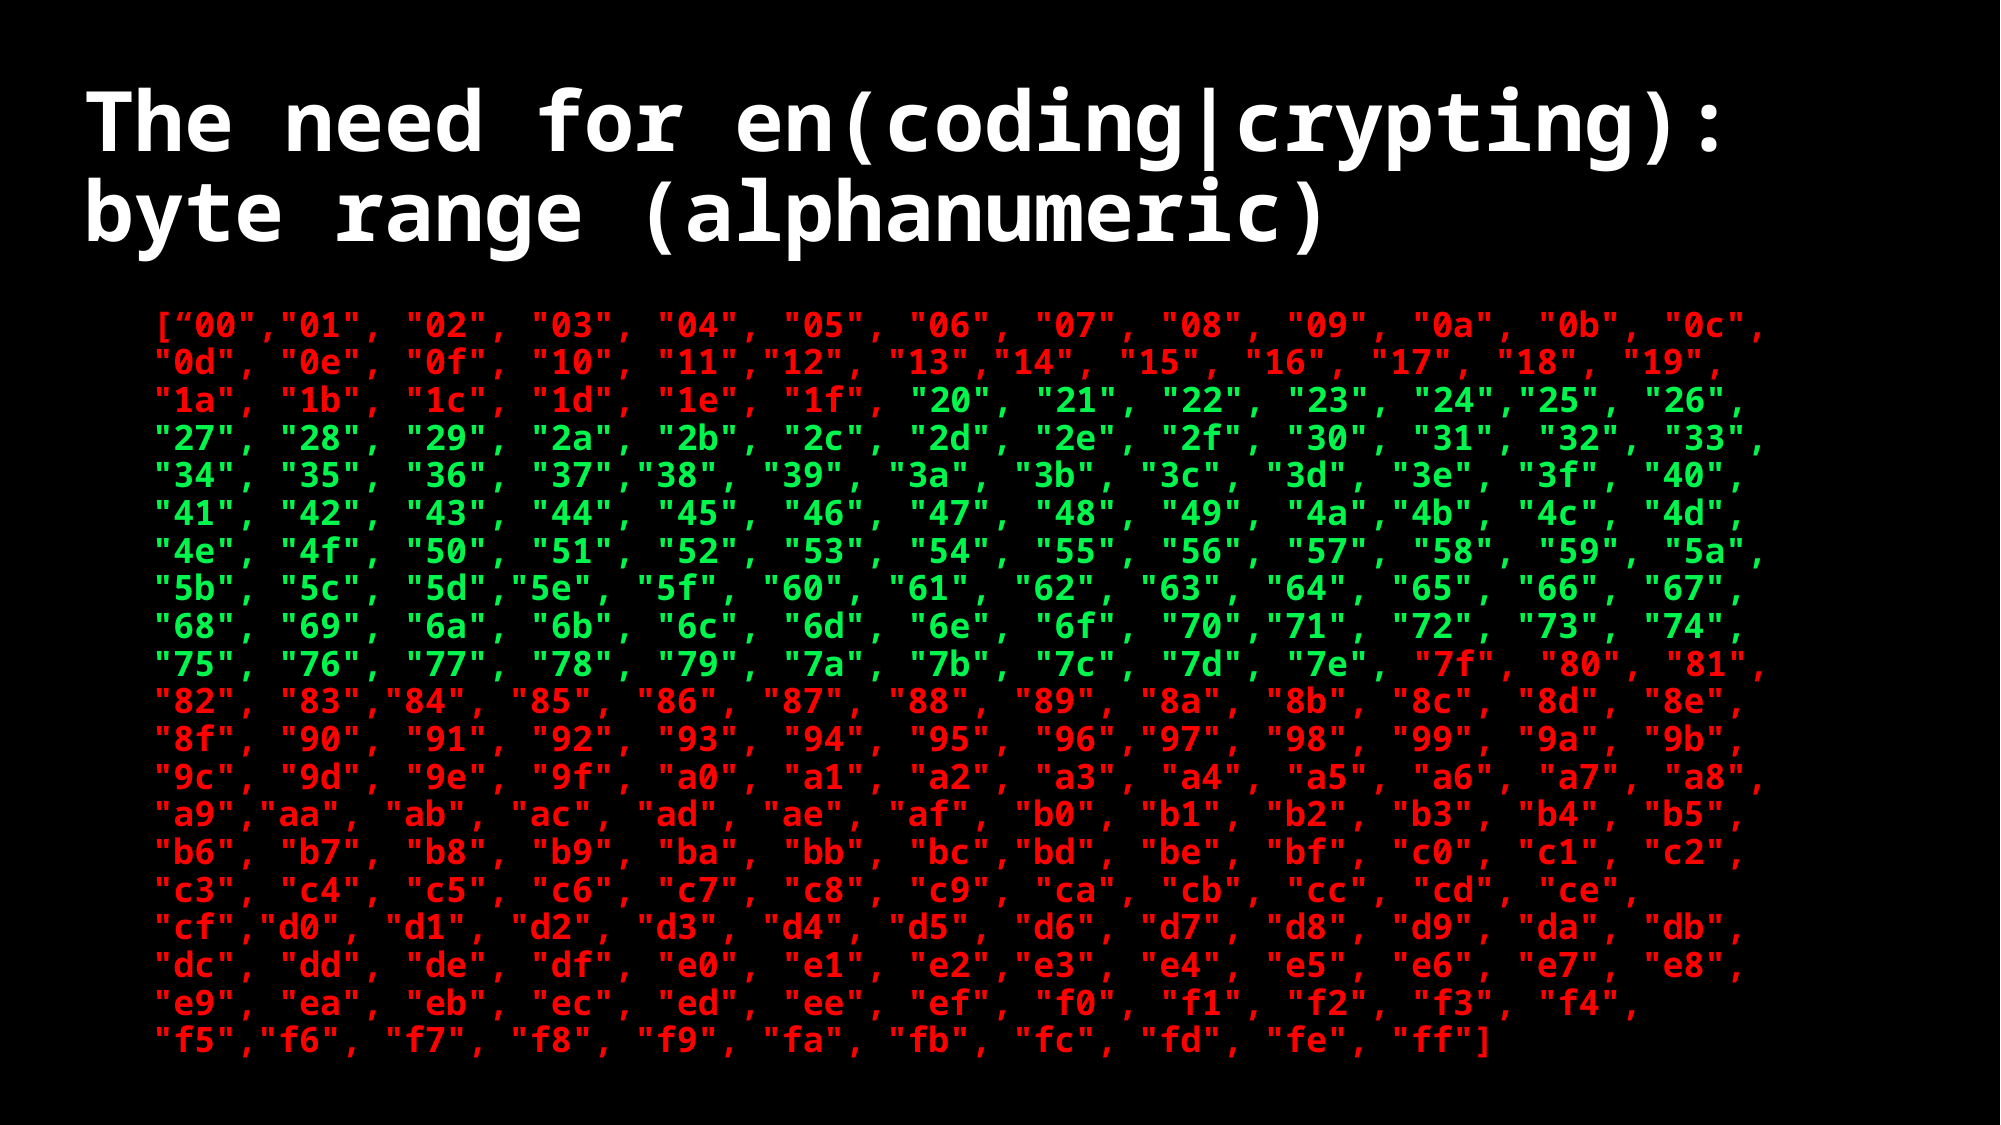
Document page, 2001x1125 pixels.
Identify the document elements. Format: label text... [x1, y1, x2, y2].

text_box [“00","01", "02", "03", "04", "05", "06", "07", "08", "09", "0a", "0b", "0c", "0d", "0e", "0f", "10", "11","12", "13","14", "15", "16", "17", "18", "19", "1a", "1b", "1c", "1d", "1e", "1f", "20", "21", "22", "23", "24","25", "26", "27", "28", "29", "2a", "2b", "2c", "2d", "2e", "2f", "30", "31", "32", "33", "34", "35", "36", "37","38", "39", "3a", "3b", "3c", "3d", "3e", "3f", "40", "41", "42", "43", "44", "45", "46", "47", "48", "49", "4a","4b", "4c", "4d", "4e", "4f", "50", "51", "52", "53", "54", "55", "56", "57", "58", "59", "5a", "5b", "5c", "5d","5e", "5f", "60", "61", "62", "63", "64", "65", "66", "67", "68", "69", "6a", "6b", "6c", "6d", "6e", "6f", "70","71", "72", "73", "74", "75", "76", "77", "78", "79", "7a", "7b", "7c", "7d", "7e", "7f", "80", "81", "82", "83","84", "85", "86", "87", "88", "89", "8a", "8b", "8c", "8d", "8e", "8f", "90", "91", "92", "93", "94", "95", "96","97", "98", "99", "9a", "9b", "9c", "9d", "9e", "9f", "a0", "a1", "a2", "a3", "a4", "a5", "a6", "a7", "a8", "a9","aa", "ab", "ac", "ad", "ae", "af", "b0", "b1", "b2", "b3", "b4", "b5", "b6", "b7", "b8", "b9", "ba", "bb", "bc","bd", "be", "bf", "c0", "c1", "c2", "c3", "c4", "c5", "c6", "c7", "c8", "c9", "ca", "cb", "cc", "cd", "ce", "cf","d0", "d1", "d2", "d3", "d4", "d5", "d6", "d7", "d8", "d9", "da", "db", "dc", "dd", "de", "df", "e0", "e1", "e2","e3", "e4", "e5", "e6", "e7", "e8", "e9", "ea", "eb", "ec", "ed", "ee", "ef", "f0", "f1", "f2", "f3", "f4", "f5","f6", "f7", "f8", "f9", "fa", "fb", "fc", "fd", "fe", "ff"] [137, 299, 1863, 1086]
title The need for en(coding|crypting): byte range (alphanumeric) [69, 59, 1962, 280]
